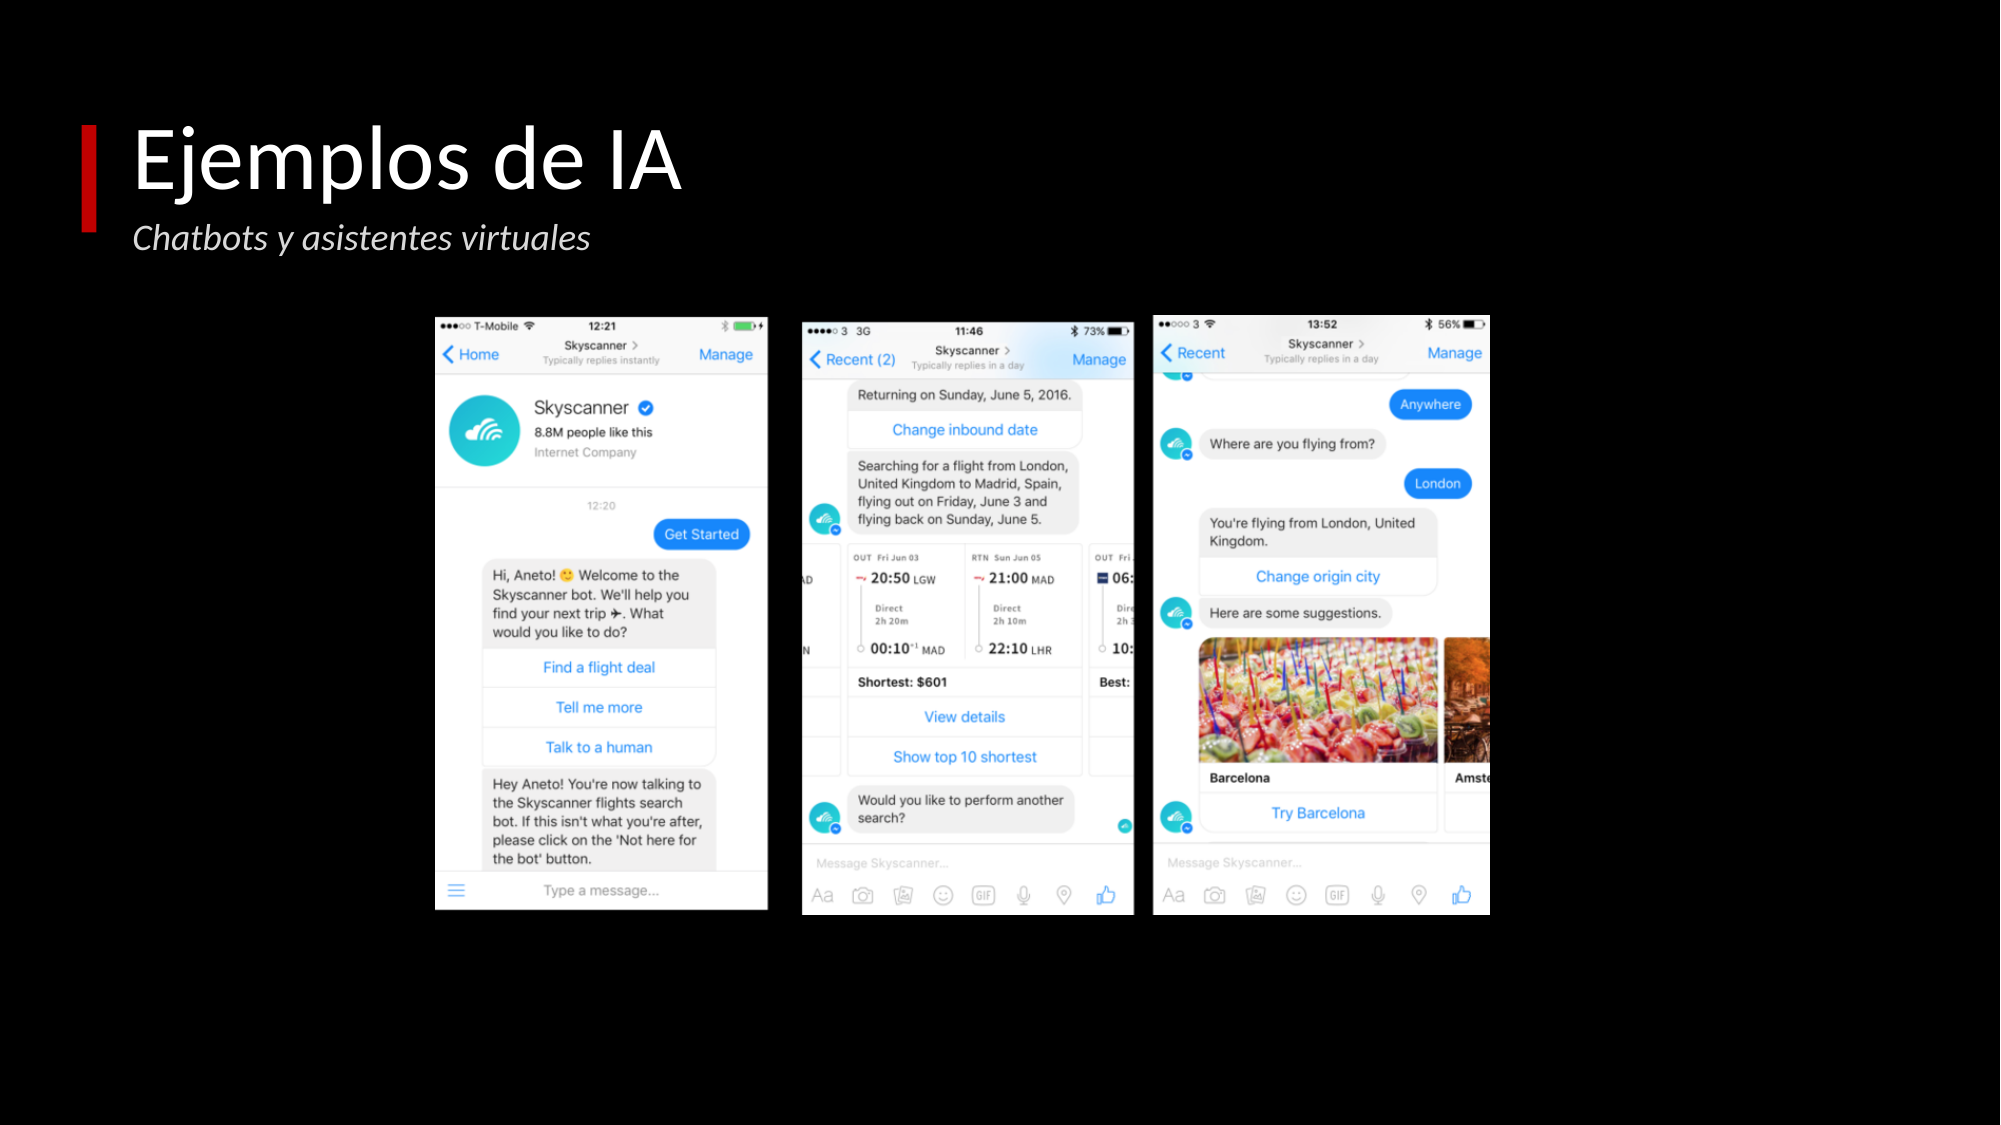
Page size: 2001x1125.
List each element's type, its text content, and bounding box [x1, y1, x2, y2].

list Chatbots y asistentes virtuales [117, 210, 1018, 289]
picture [435, 315, 1490, 915]
text_box Ejemplos de IA [117, 50, 1843, 269]
text_box [81, 125, 97, 233]
